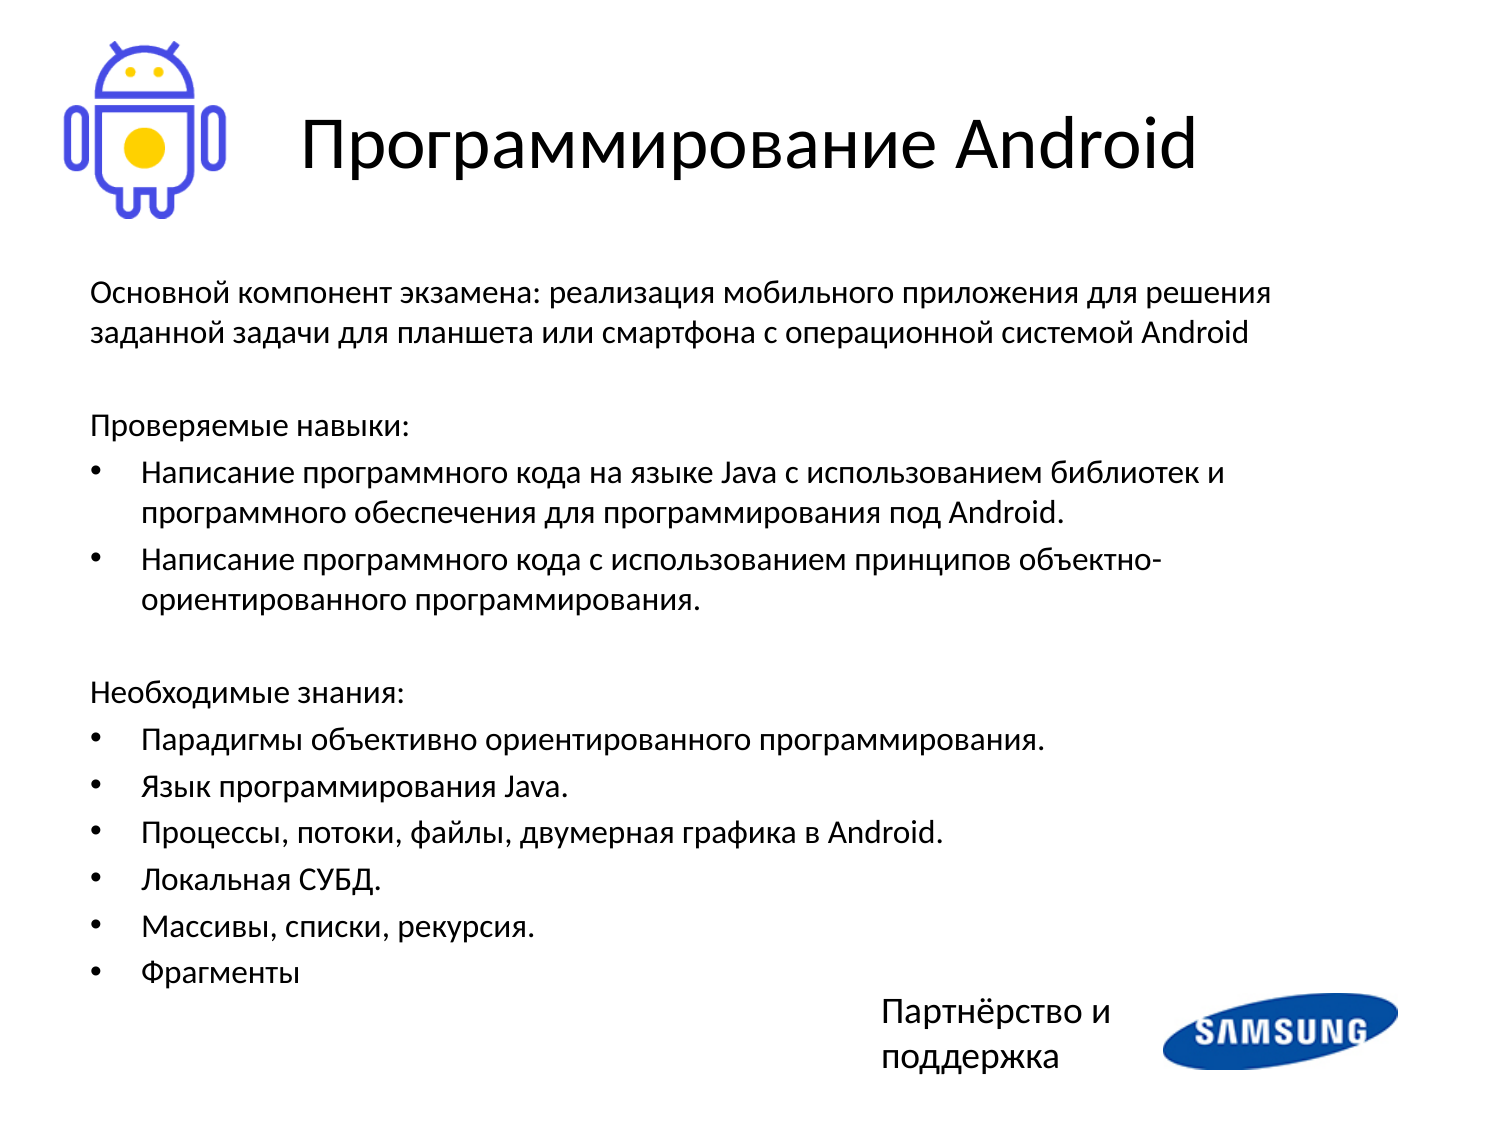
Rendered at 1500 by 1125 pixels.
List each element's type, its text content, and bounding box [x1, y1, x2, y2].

picture [1163, 992, 1399, 1070]
picture [55, 41, 234, 220]
text_box Партнёрство и поддержка [866, 978, 1134, 1084]
list Основной компонент экзамена: реализация мобильного приложения для решения заданной задачи для планшета или смартфона с операционной системой Android Проверяемые навыки: Написание программного кода на языке Java с использованием библиотек и программного обеспечения для программирования под Android. Написание программного кода с использованием принципов объектно-ориентированного программирования. Необходимые знания: Парадигмы объективно ориентированного программирования. Язык программирования Java. Процессы, потоки, файлы, двумерная графика в Android. Локальная СУБД. Массивы, списки, рекурсия. Фрагменты [75, 262, 1425, 1005]
title Программирование Android [75, 45, 1425, 233]
